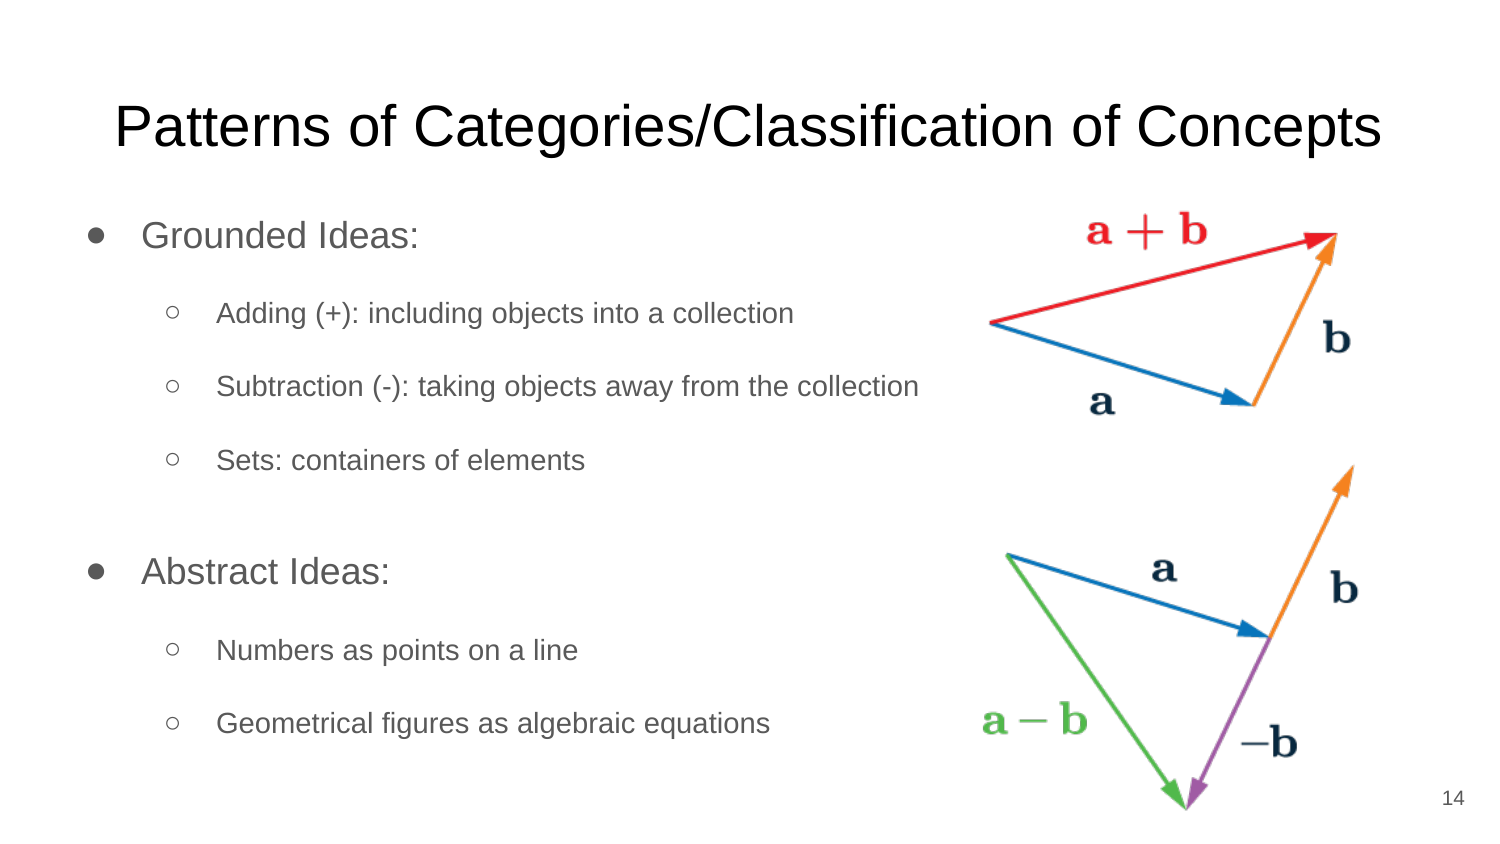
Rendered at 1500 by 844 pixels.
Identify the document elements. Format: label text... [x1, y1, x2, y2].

title Patterns of Categories/Classification of Concepts [51, 72, 1449, 167]
picture [978, 203, 1360, 813]
slide_number 14 [1389, 764, 1480, 830]
list Grounded Ideas: Adding (+): including objects into a collection Subtraction (-): taking objects away from the collection Sets: containers of elements Abstract Ideas: Numbers as points on a line Geometrical figures as algebraic equations [51, 189, 937, 750]
